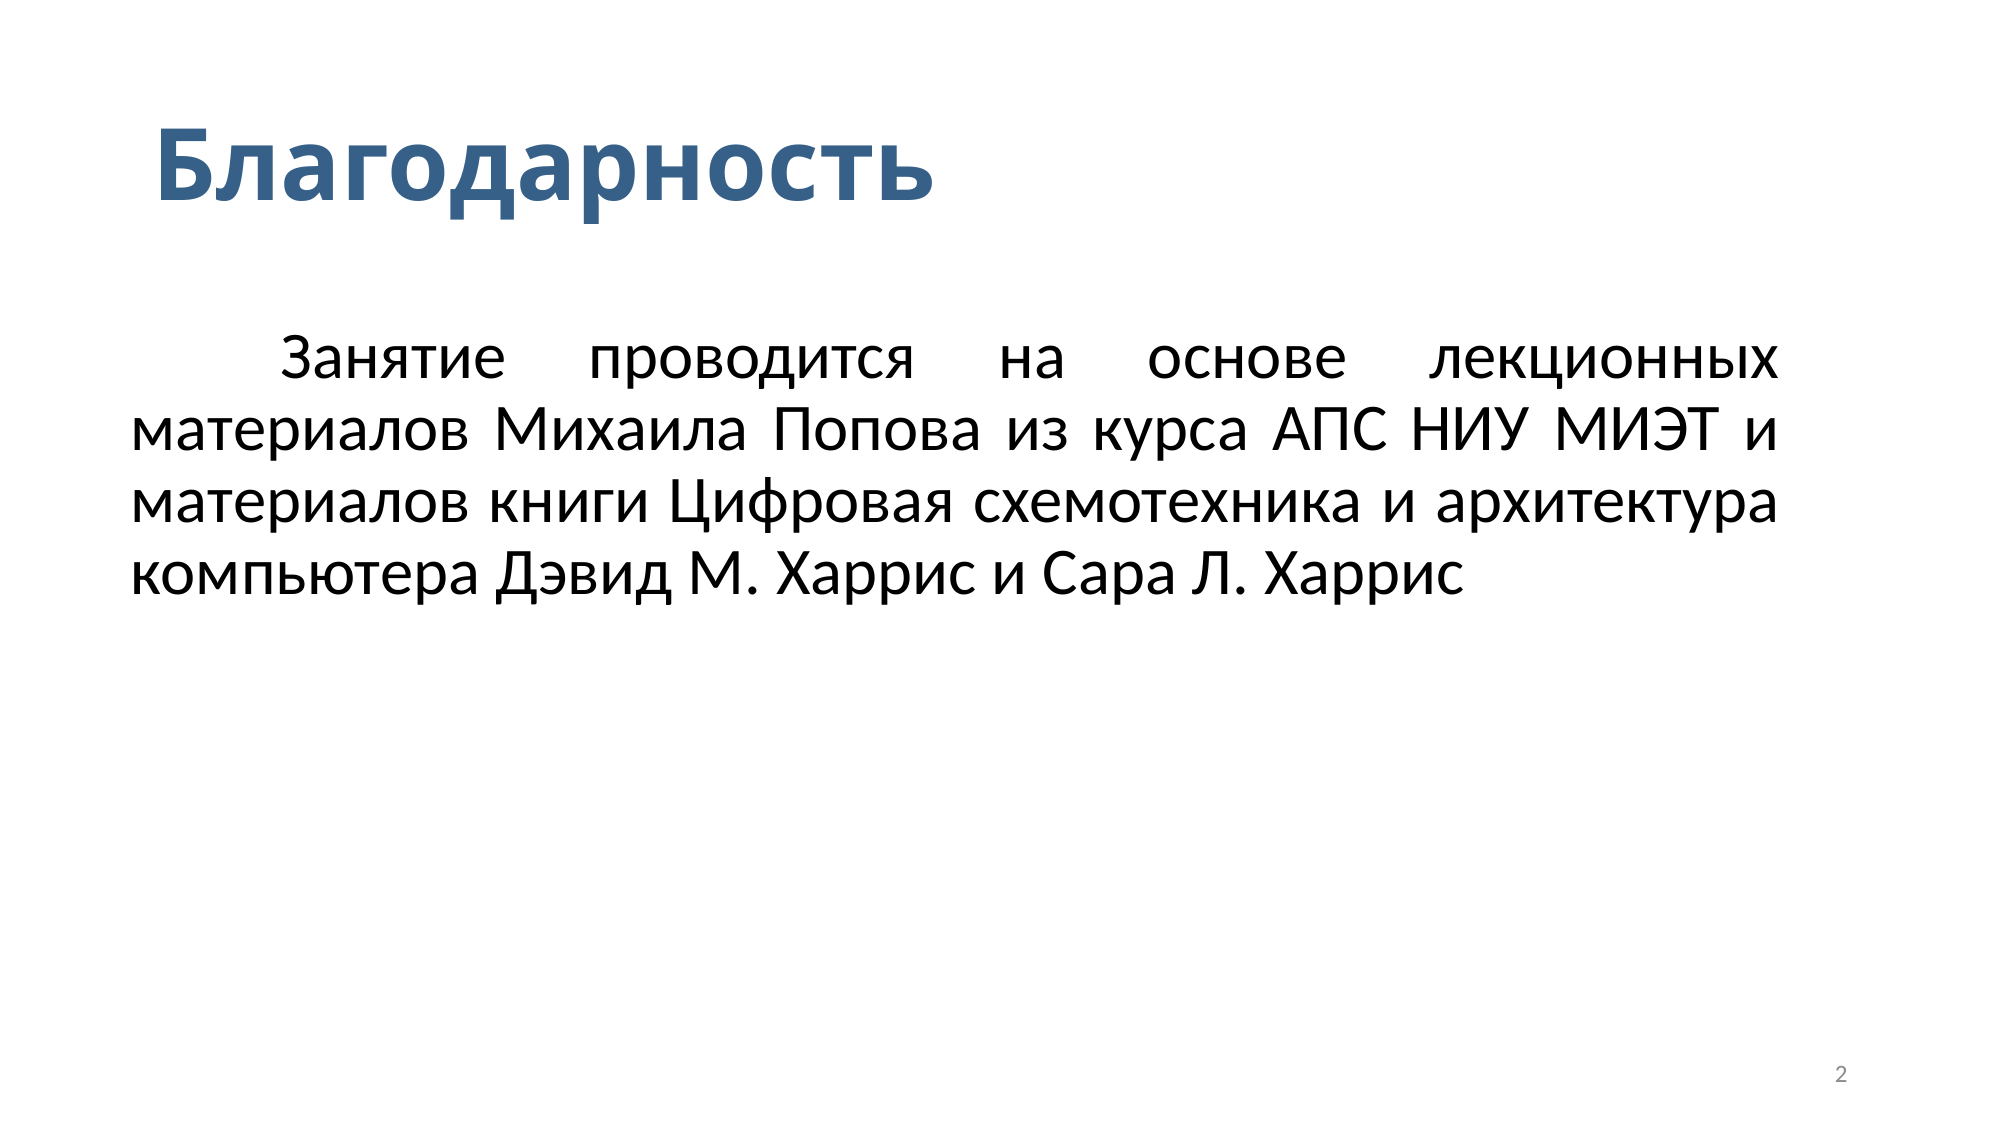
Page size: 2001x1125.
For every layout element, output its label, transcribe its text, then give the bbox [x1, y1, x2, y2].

title Благодарность [137, 59, 1903, 278]
text_box Занятие проводится на основе лекционных материалов Михаила Попова из курса АПС НИУ МИЭТ и материалов книги Цифровая схемотехника и архитектура компьютера Дэвид М. Харрис и Сара Л. Харрис [115, 212, 1797, 927]
slide_number 2 [1412, 1042, 1863, 1103]
